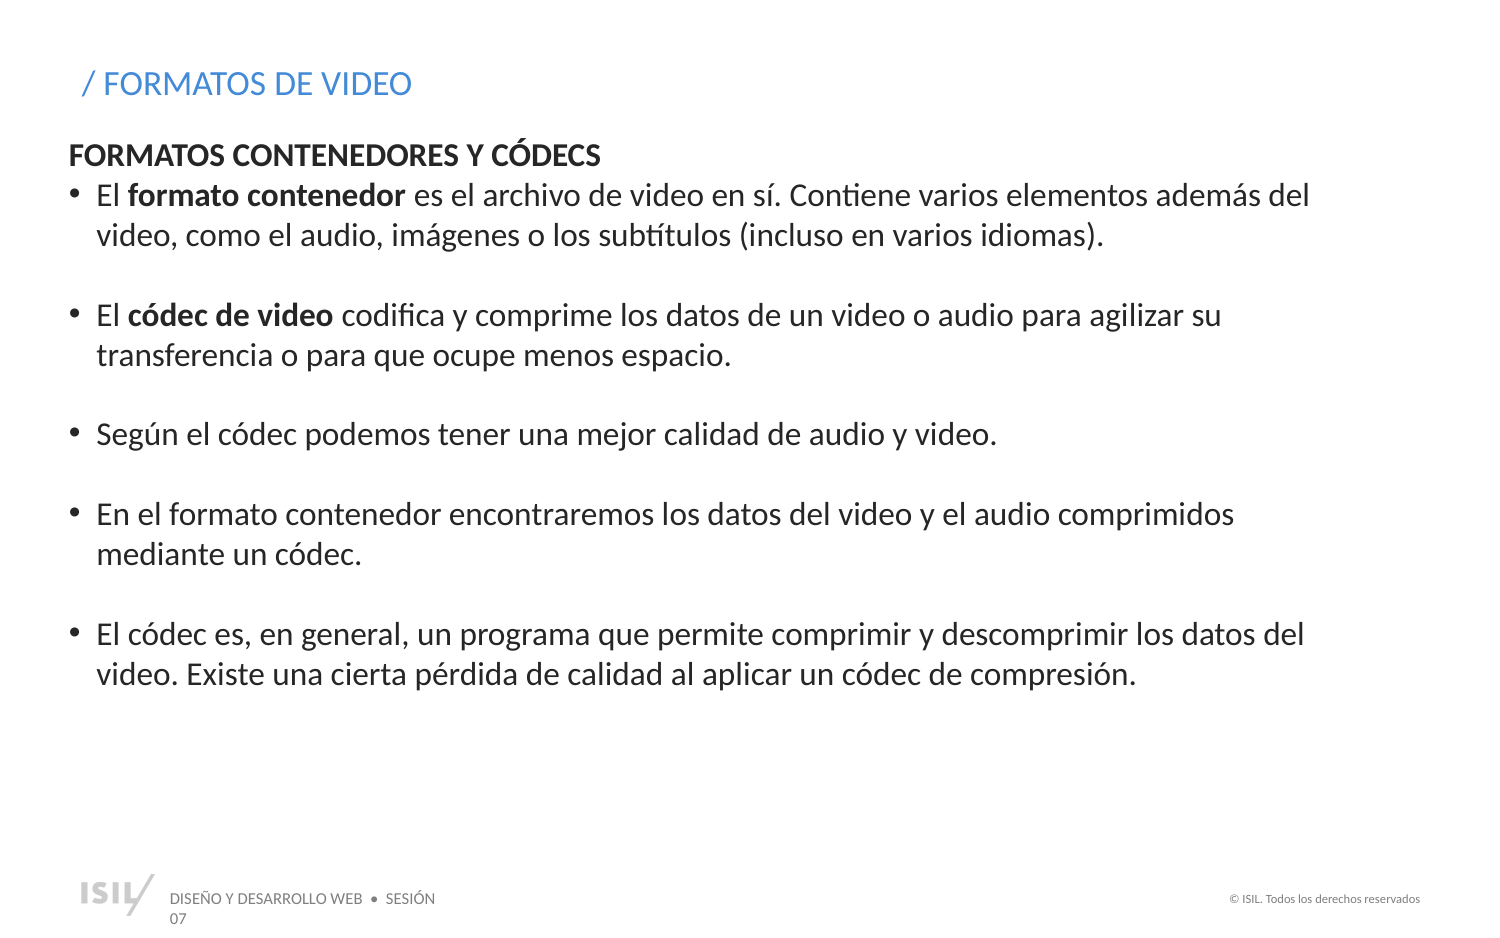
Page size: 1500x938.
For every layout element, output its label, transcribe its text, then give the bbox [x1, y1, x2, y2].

text_box FORMATOS CONTENEDORES Y CÓDECS El formato contenedor es el archivo de video en sí. Contiene varios elementos además del video, como el audio, imágenes o los subtítulos (incluso en varios idiomas). El códec de video codifica y comprime los datos de un video o audio para agilizar su transferencia o para que ocupe menos espacio. Según el códec podemos tener una mejor calidad de audio y video. En el formato contenedor encontraremos los datos del video y el audio comprimidos mediante un códec. El códec es, en general, un programa que permite comprimir y descomprimir los datos del video. Existe una cierta pérdida de calidad al aplicar un códec de compresión. [66, 133, 1317, 693]
text_box / FORMATOS DE VIDEO [66, 52, 1249, 111]
